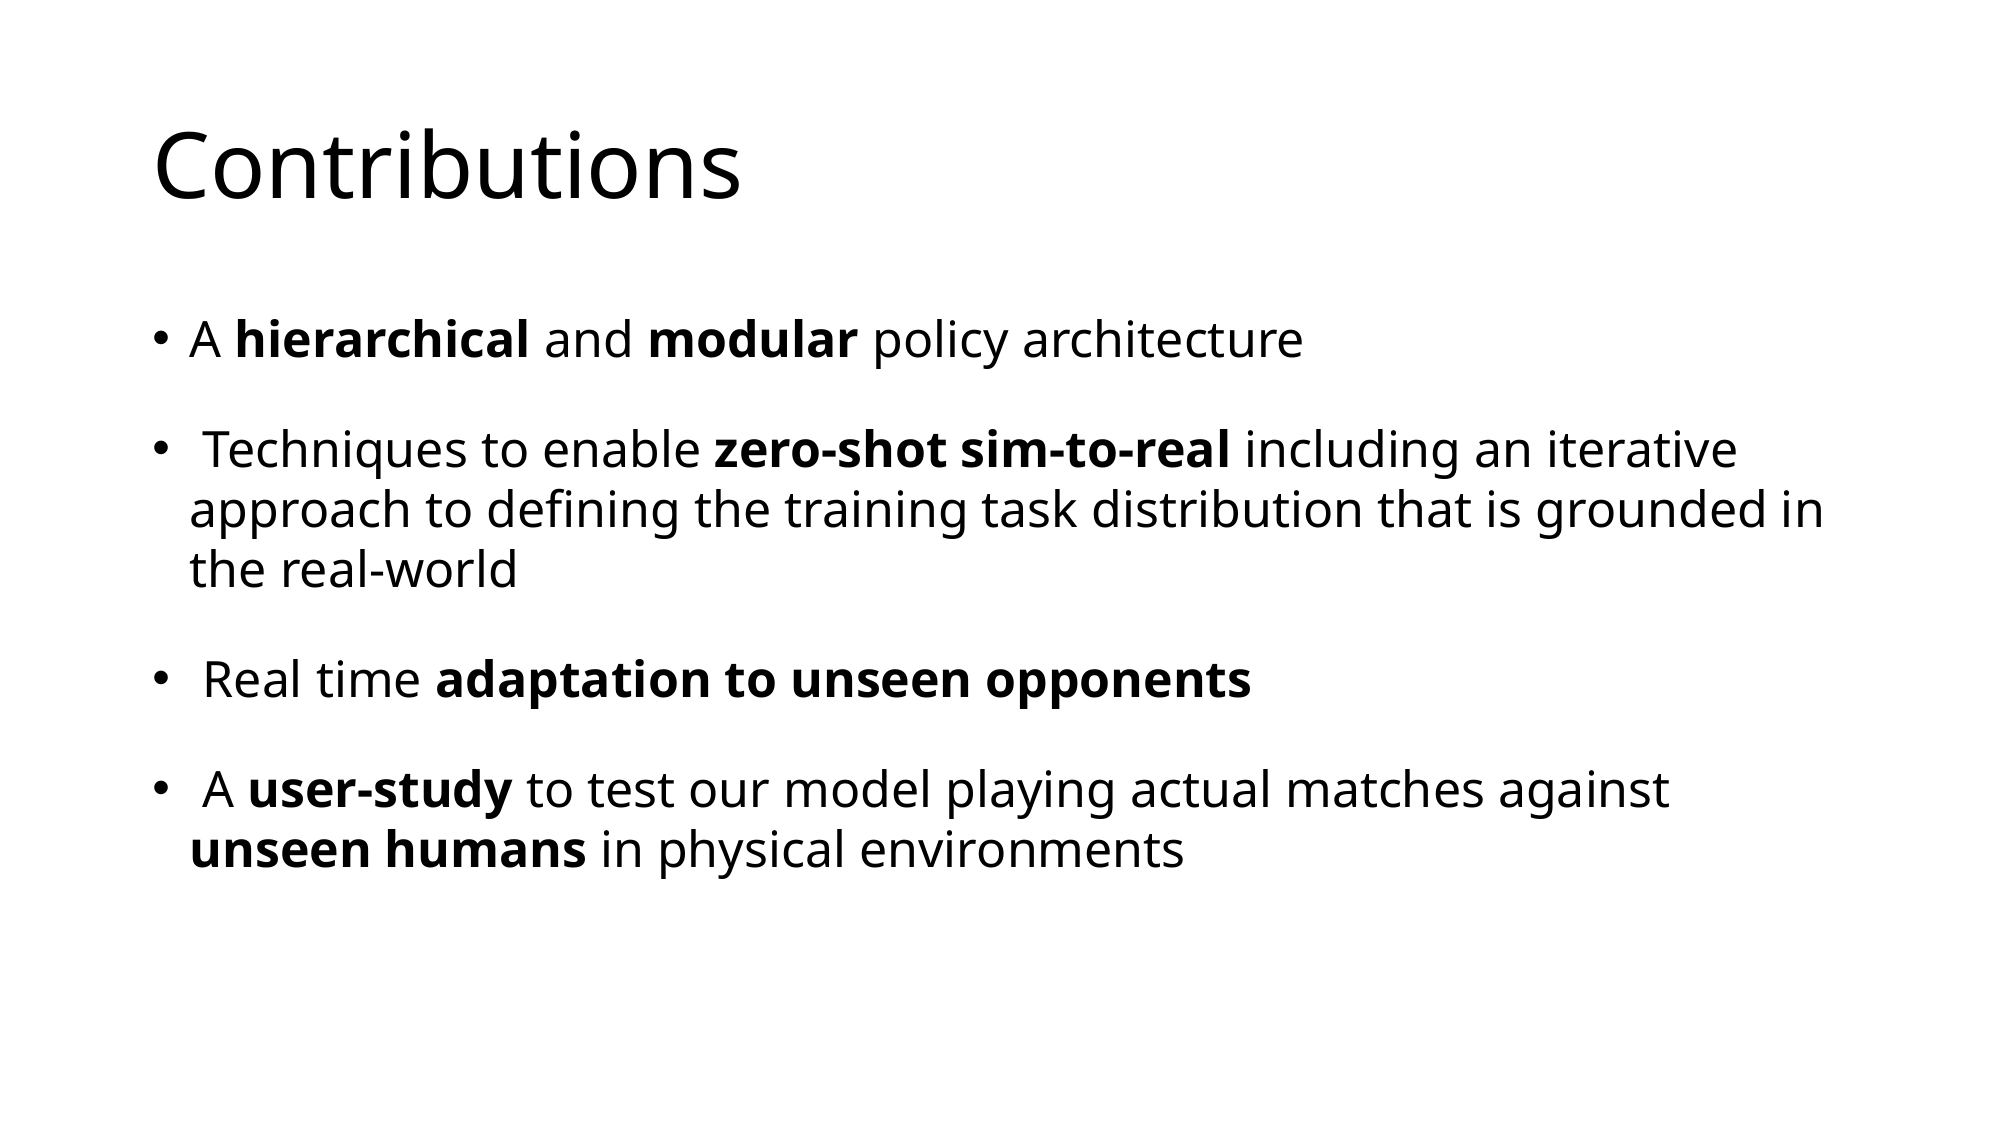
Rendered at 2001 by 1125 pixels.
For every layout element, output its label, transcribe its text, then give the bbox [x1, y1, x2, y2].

title Contributions [137, 59, 1863, 278]
list A hierarchical and modular policy architecture Techniques to enable zero-shot sim-to-real including an iterative approach to defining the training task distribution that is grounded in the real-world Real time adaptation to unseen opponents A user-study to test our model playing actual matches against unseen humans in physical environments [137, 299, 1863, 852]
